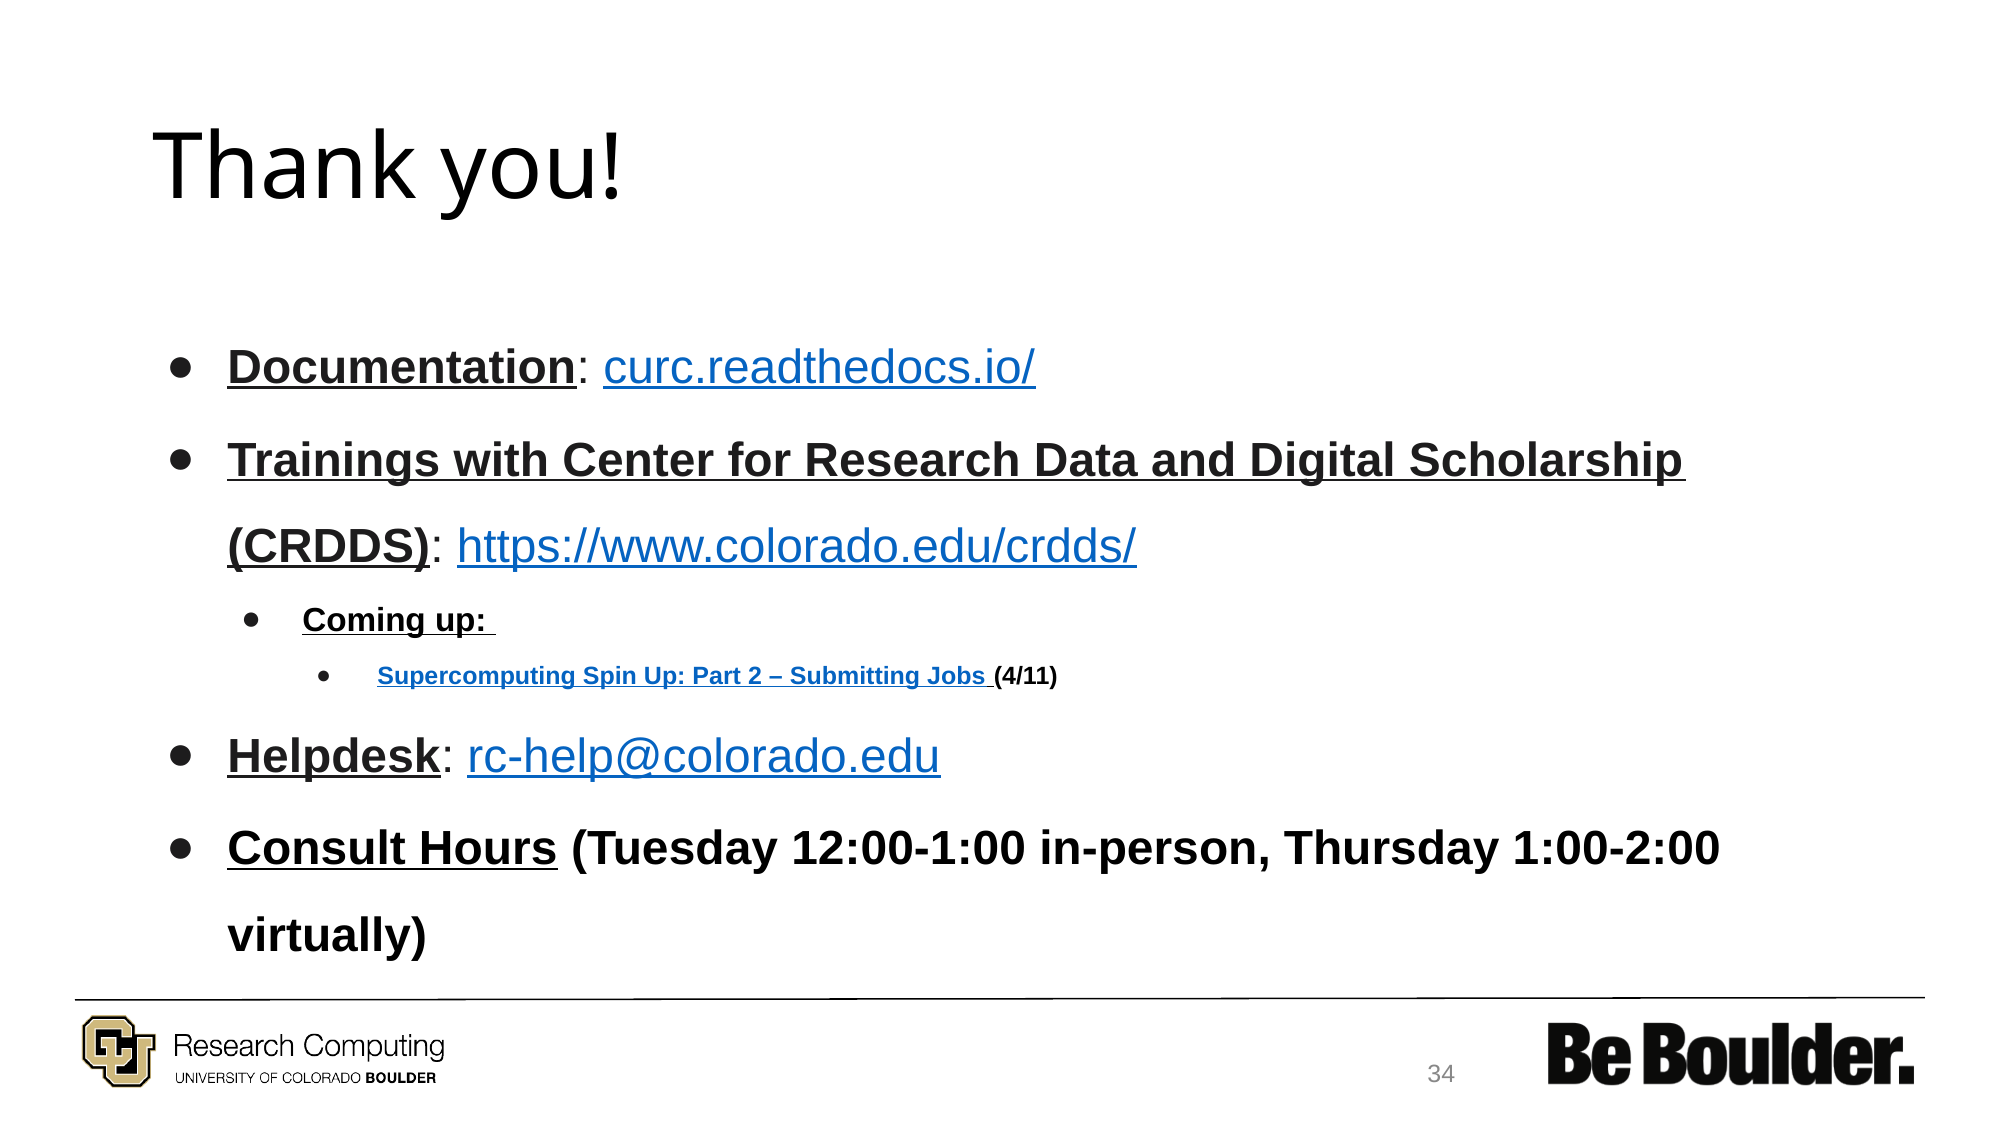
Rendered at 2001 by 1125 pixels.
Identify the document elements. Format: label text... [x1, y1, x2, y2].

title Thank you! [137, 59, 1863, 278]
picture [81, 1015, 444, 1088]
slide_number 34 [1412, 1042, 1525, 1103]
list Documentation: curc.readthedocs.io/ Trainings with Center for Research Data and Digital Scholarship (CRDDS): https://www.colorado.edu/crdds/ Coming up: Supercomputing Spin Up: Part 2 – Submitting Jobs (4/11) Helpdesk: rc-help@colorado.edu Consult Hours (Tuesday 12:00-1:00 in-person, Thursday 1:00-2:00 virtually) [137, 299, 1863, 983]
picture [1524, 1015, 1938, 1088]
